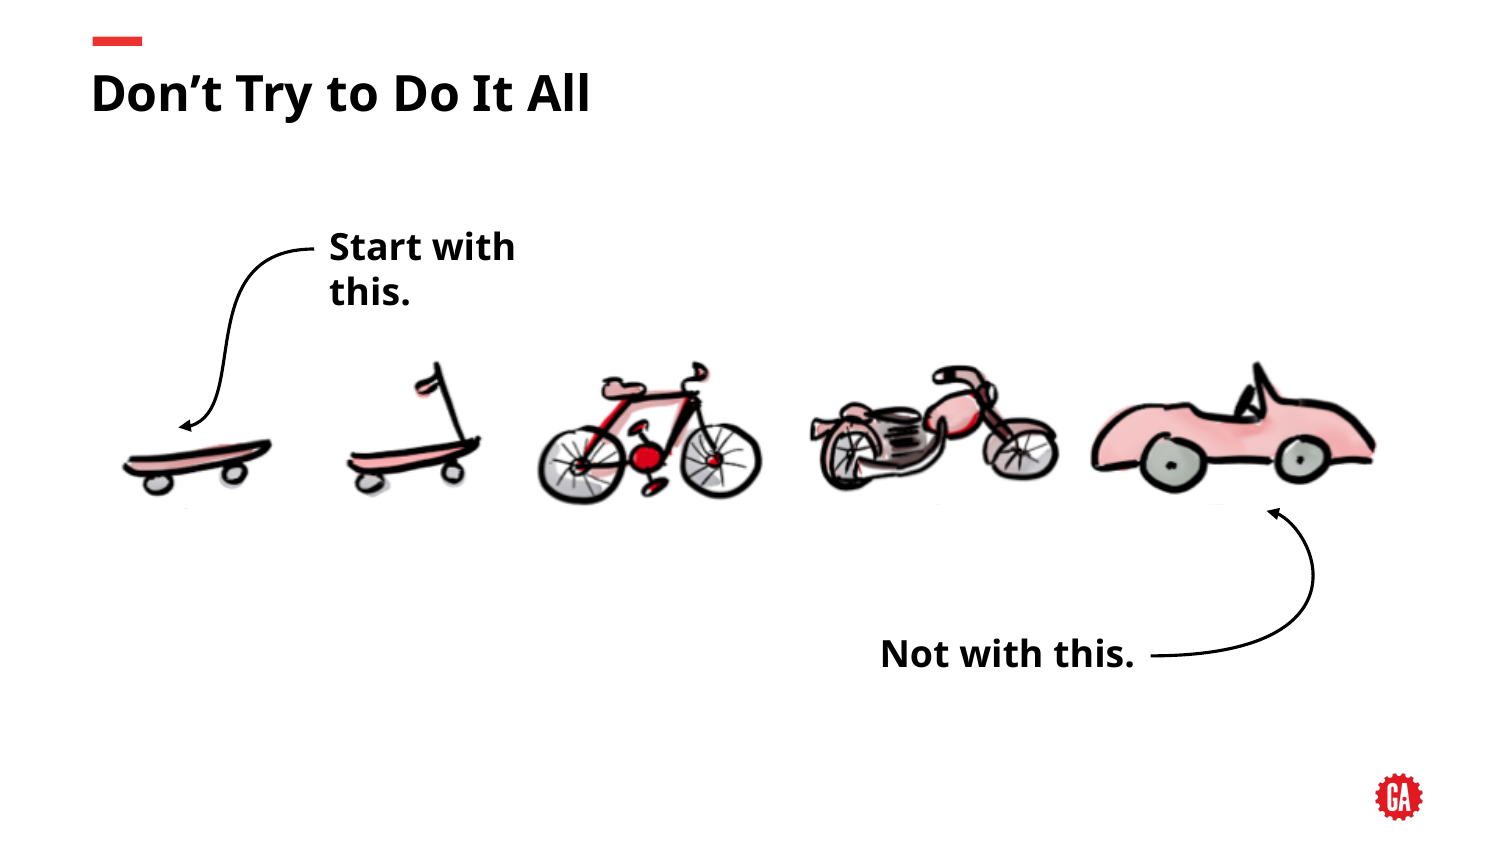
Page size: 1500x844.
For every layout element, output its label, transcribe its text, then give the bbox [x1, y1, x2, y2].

picture [1373, 771, 1425, 823]
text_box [156, 270, 336, 407]
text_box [1150, 510, 1267, 657]
text_box Not with this. [849, 615, 1151, 697]
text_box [113, 347, 1387, 517]
text_box Start with this. [314, 208, 615, 290]
title Don’t Try to Do It All [75, 46, 1473, 140]
